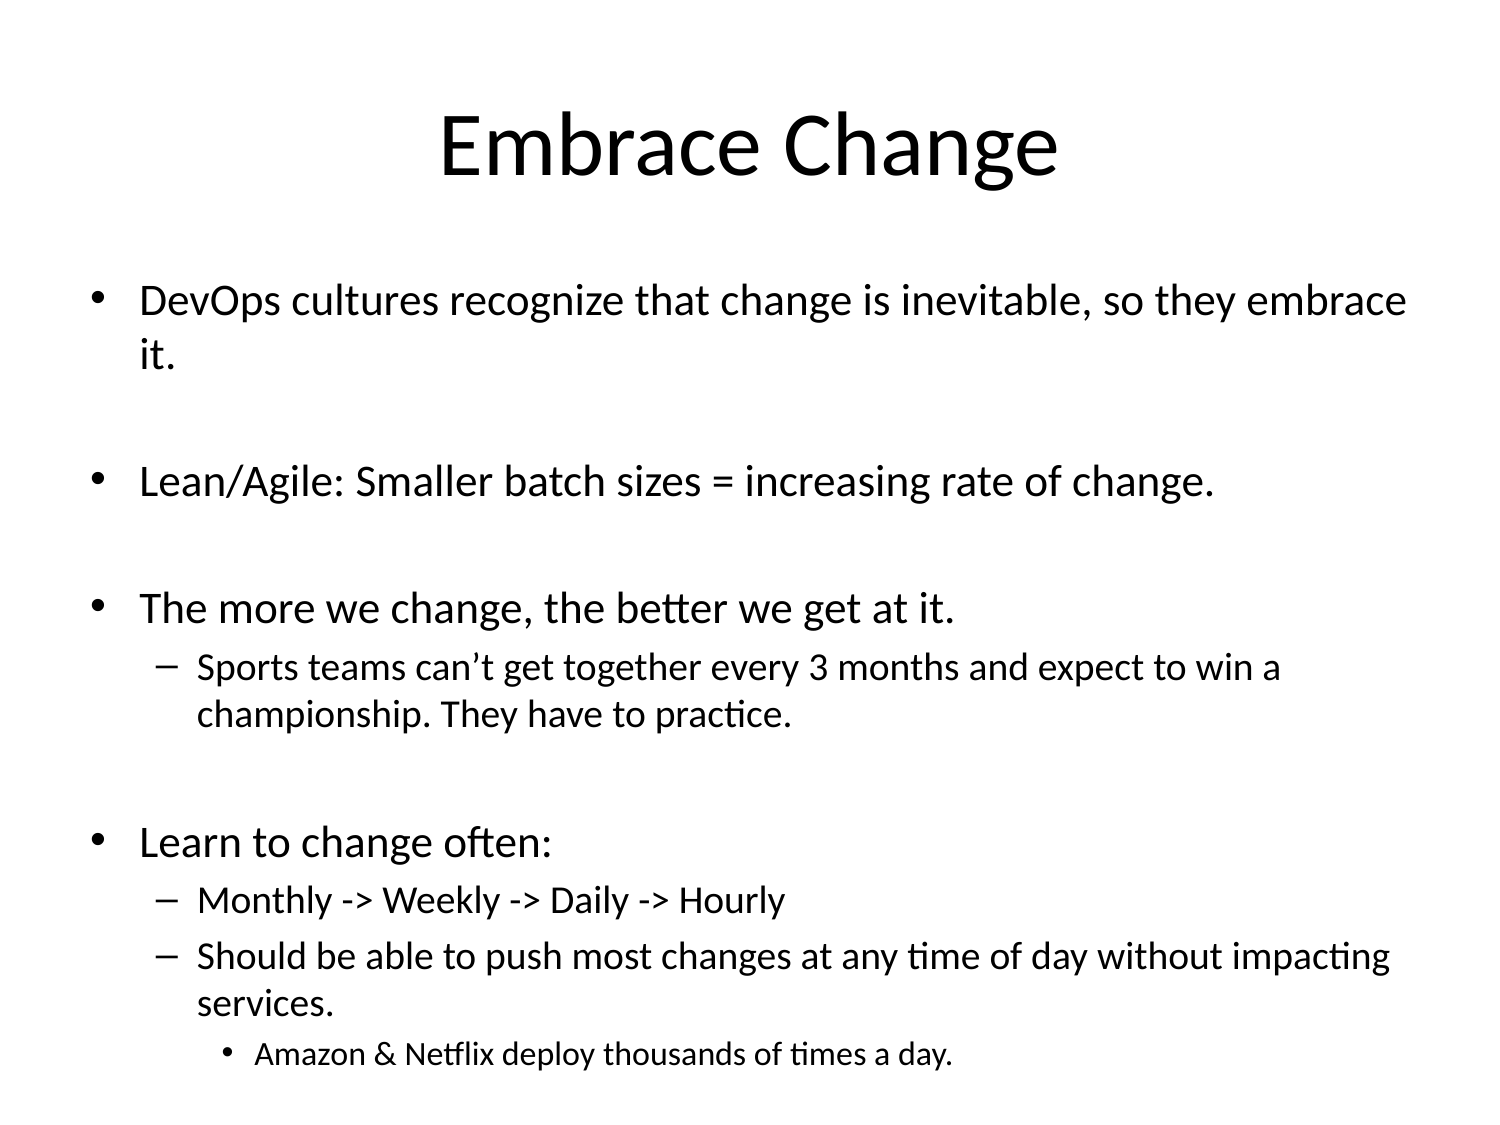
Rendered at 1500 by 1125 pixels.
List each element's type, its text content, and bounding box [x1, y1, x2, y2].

title Embrace Change [75, 45, 1425, 233]
list DevOps cultures recognize that change is inevitable, so they embrace it. Lean/Agile: Smaller batch sizes = increasing rate of change. The more we change, the better we get at it. Sports teams can’t get together every 3 months and expect to win a championship. They have to practice. Learn to change often: Monthly -> Weekly -> Daily -> Hourly Should be able to push most changes at any time of day without impacting services. Amazon & Netflix deploy thousands of times a day. [75, 262, 1425, 1089]
